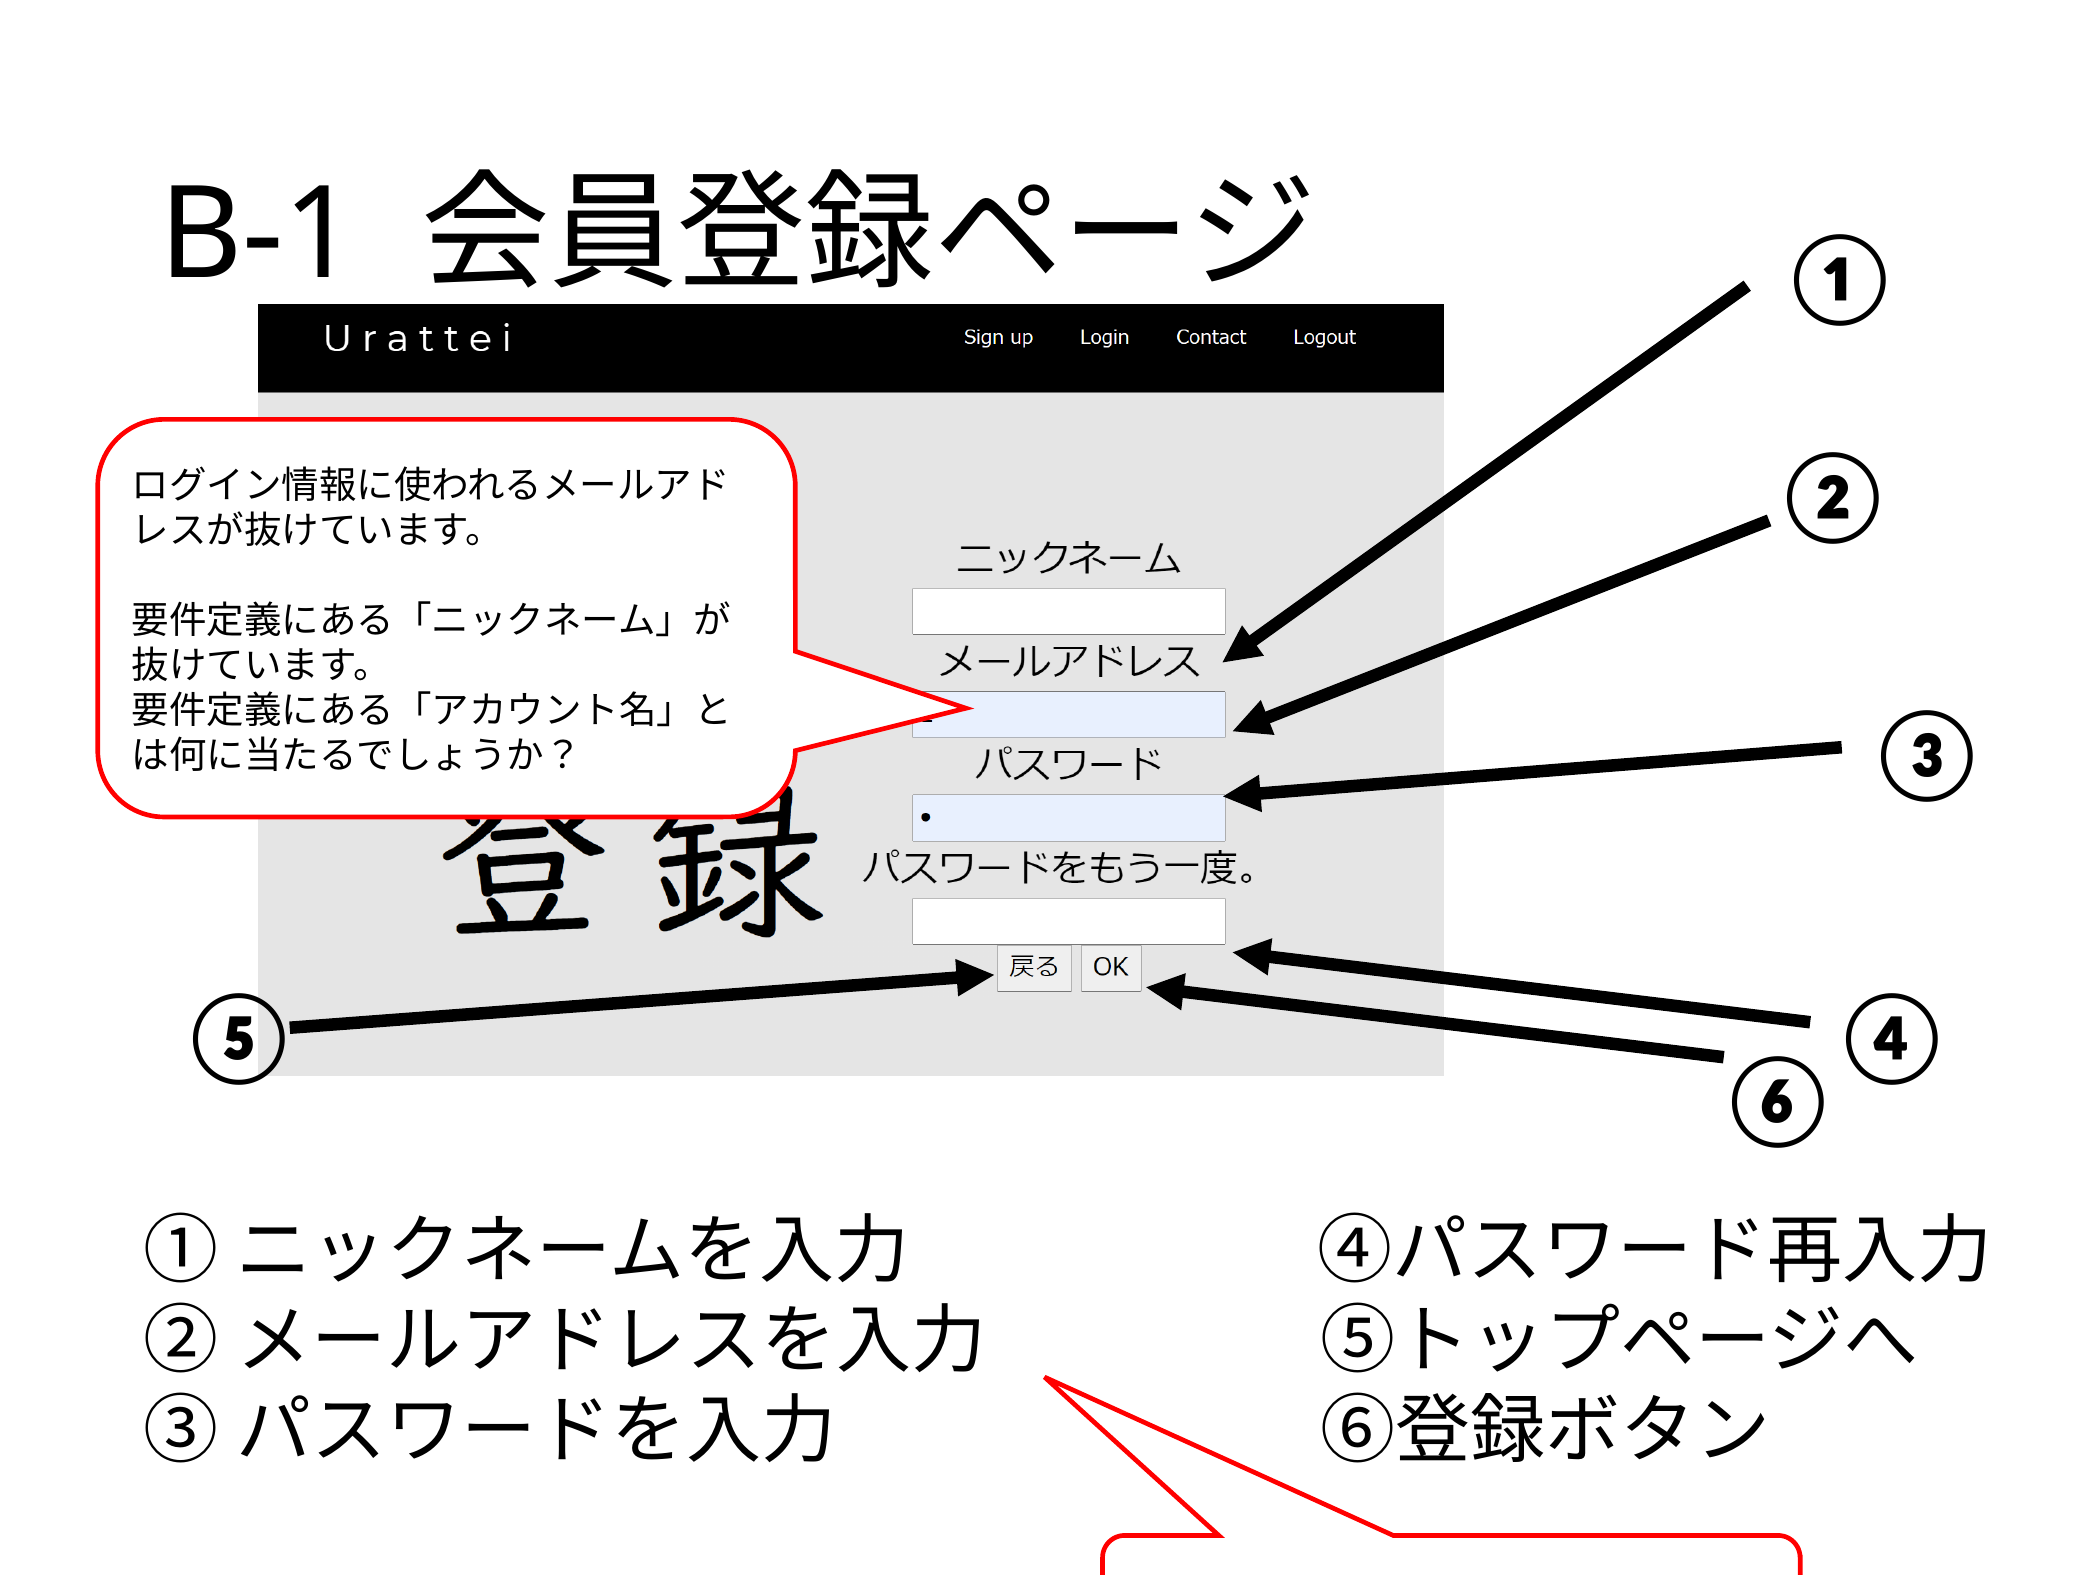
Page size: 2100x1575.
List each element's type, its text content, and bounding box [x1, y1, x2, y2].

picture [258, 304, 1444, 1076]
text_box ⑤ [164, 967, 338, 1138]
text_box ① [1764, 209, 1938, 380]
text_box ③ [1851, 685, 2025, 855]
text_box ④ [1816, 967, 1990, 1138]
text_box ①ニックネームを入力 ④パスワード再入力 ②メールアドレスを入力 ⑤トップページへ ③パスワードを入力 ⑥登録ボタン [129, 1194, 2074, 1480]
text_box 「ID」が要件定義にありません。 [1043, 1376, 1802, 1575]
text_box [1232, 520, 1770, 732]
title B-1 会員登録ページ [144, 83, 1956, 389]
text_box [1222, 285, 1748, 663]
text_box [289, 974, 995, 1028]
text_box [1232, 952, 1811, 1023]
text_box ⑥ [1702, 1031, 1876, 1202]
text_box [1146, 987, 1724, 1058]
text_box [1222, 747, 1842, 797]
text_box ② [1757, 427, 1931, 597]
text_box ログイン情報に使われるメールアドレスが抜けています。 要件定義にある「ニックネーム」が抜けています。 要件定義にある「アカウント名」とは何に当たるでしょうか？ [96, 418, 258, 819]
